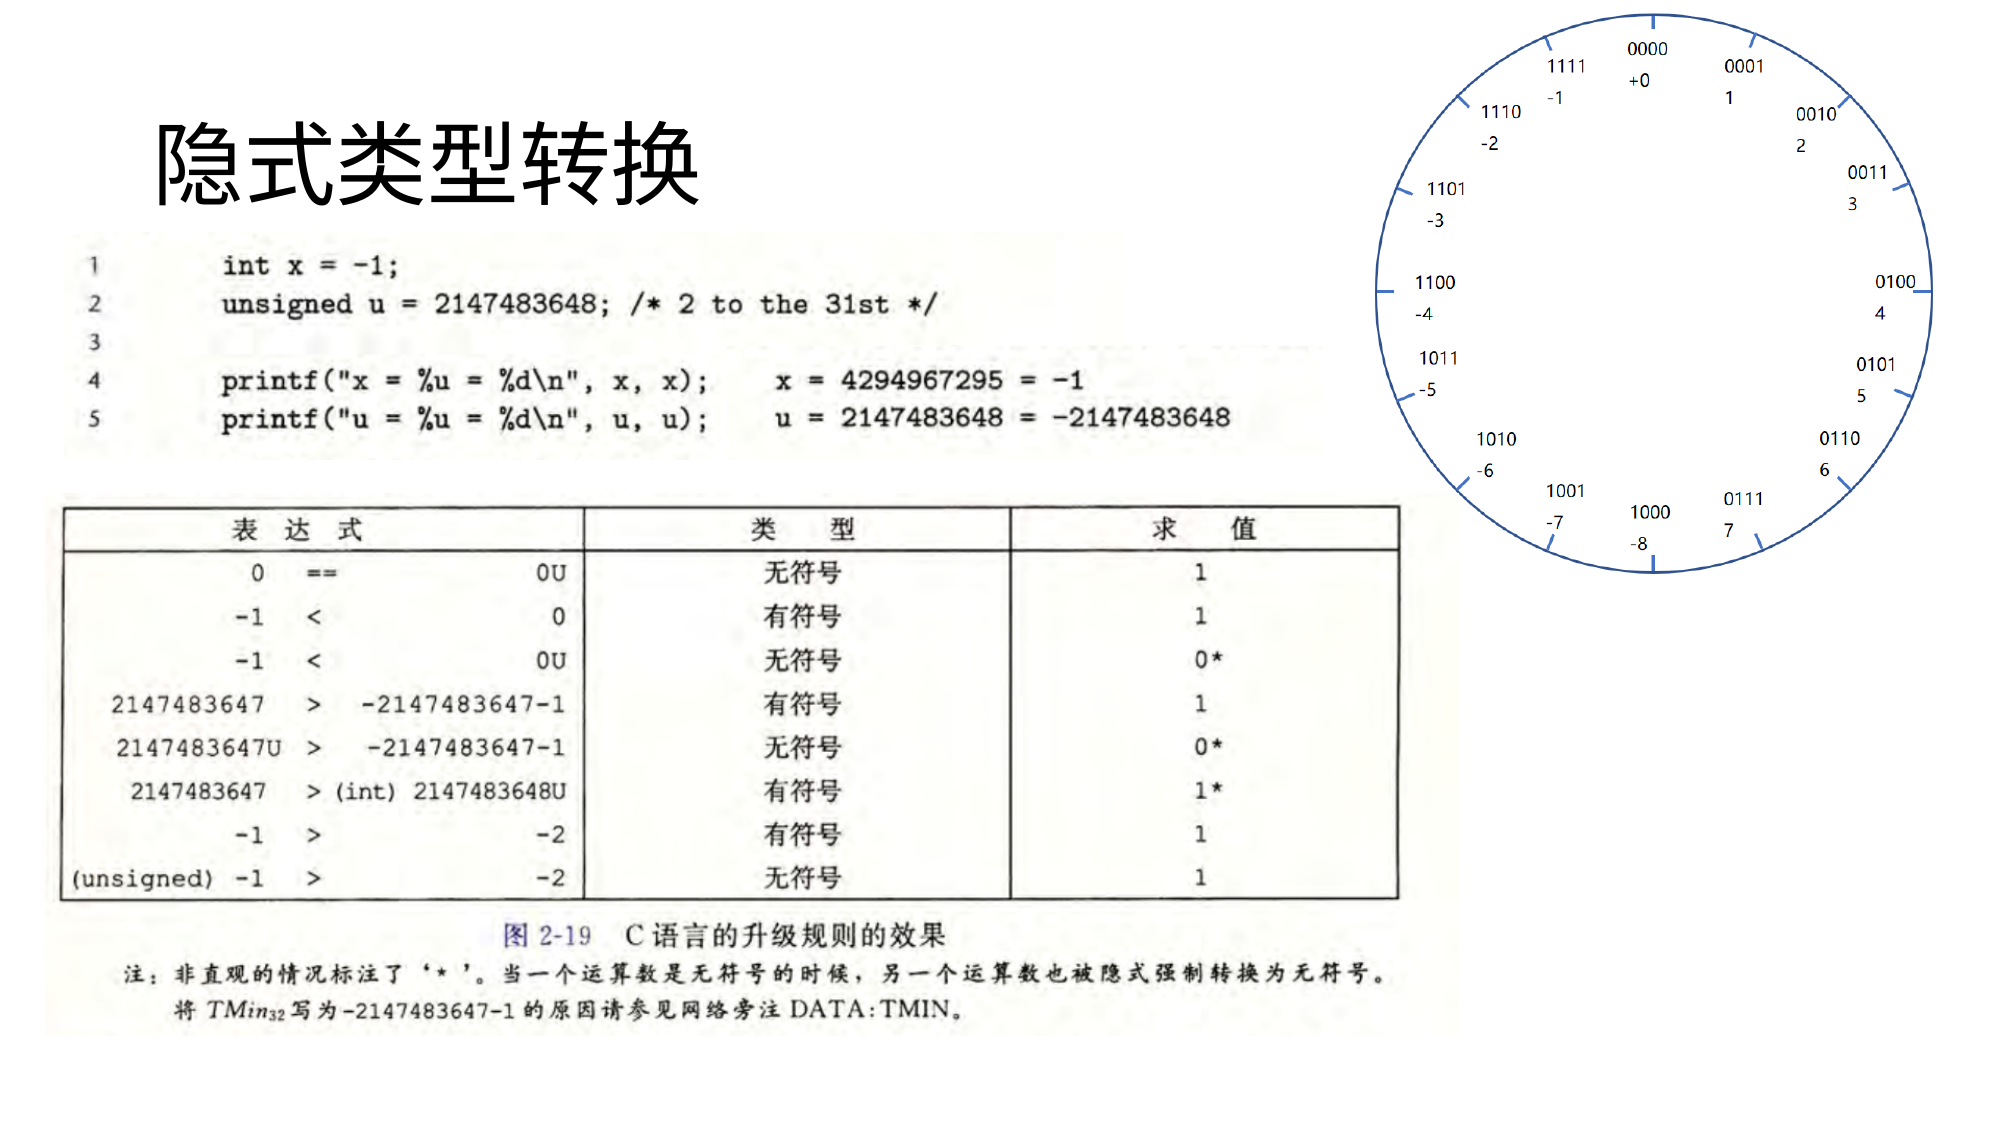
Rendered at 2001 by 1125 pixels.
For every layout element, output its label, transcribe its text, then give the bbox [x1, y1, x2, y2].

title 隐式类型转换 [137, 59, 1273, 278]
picture [45, 0, 1998, 1036]
